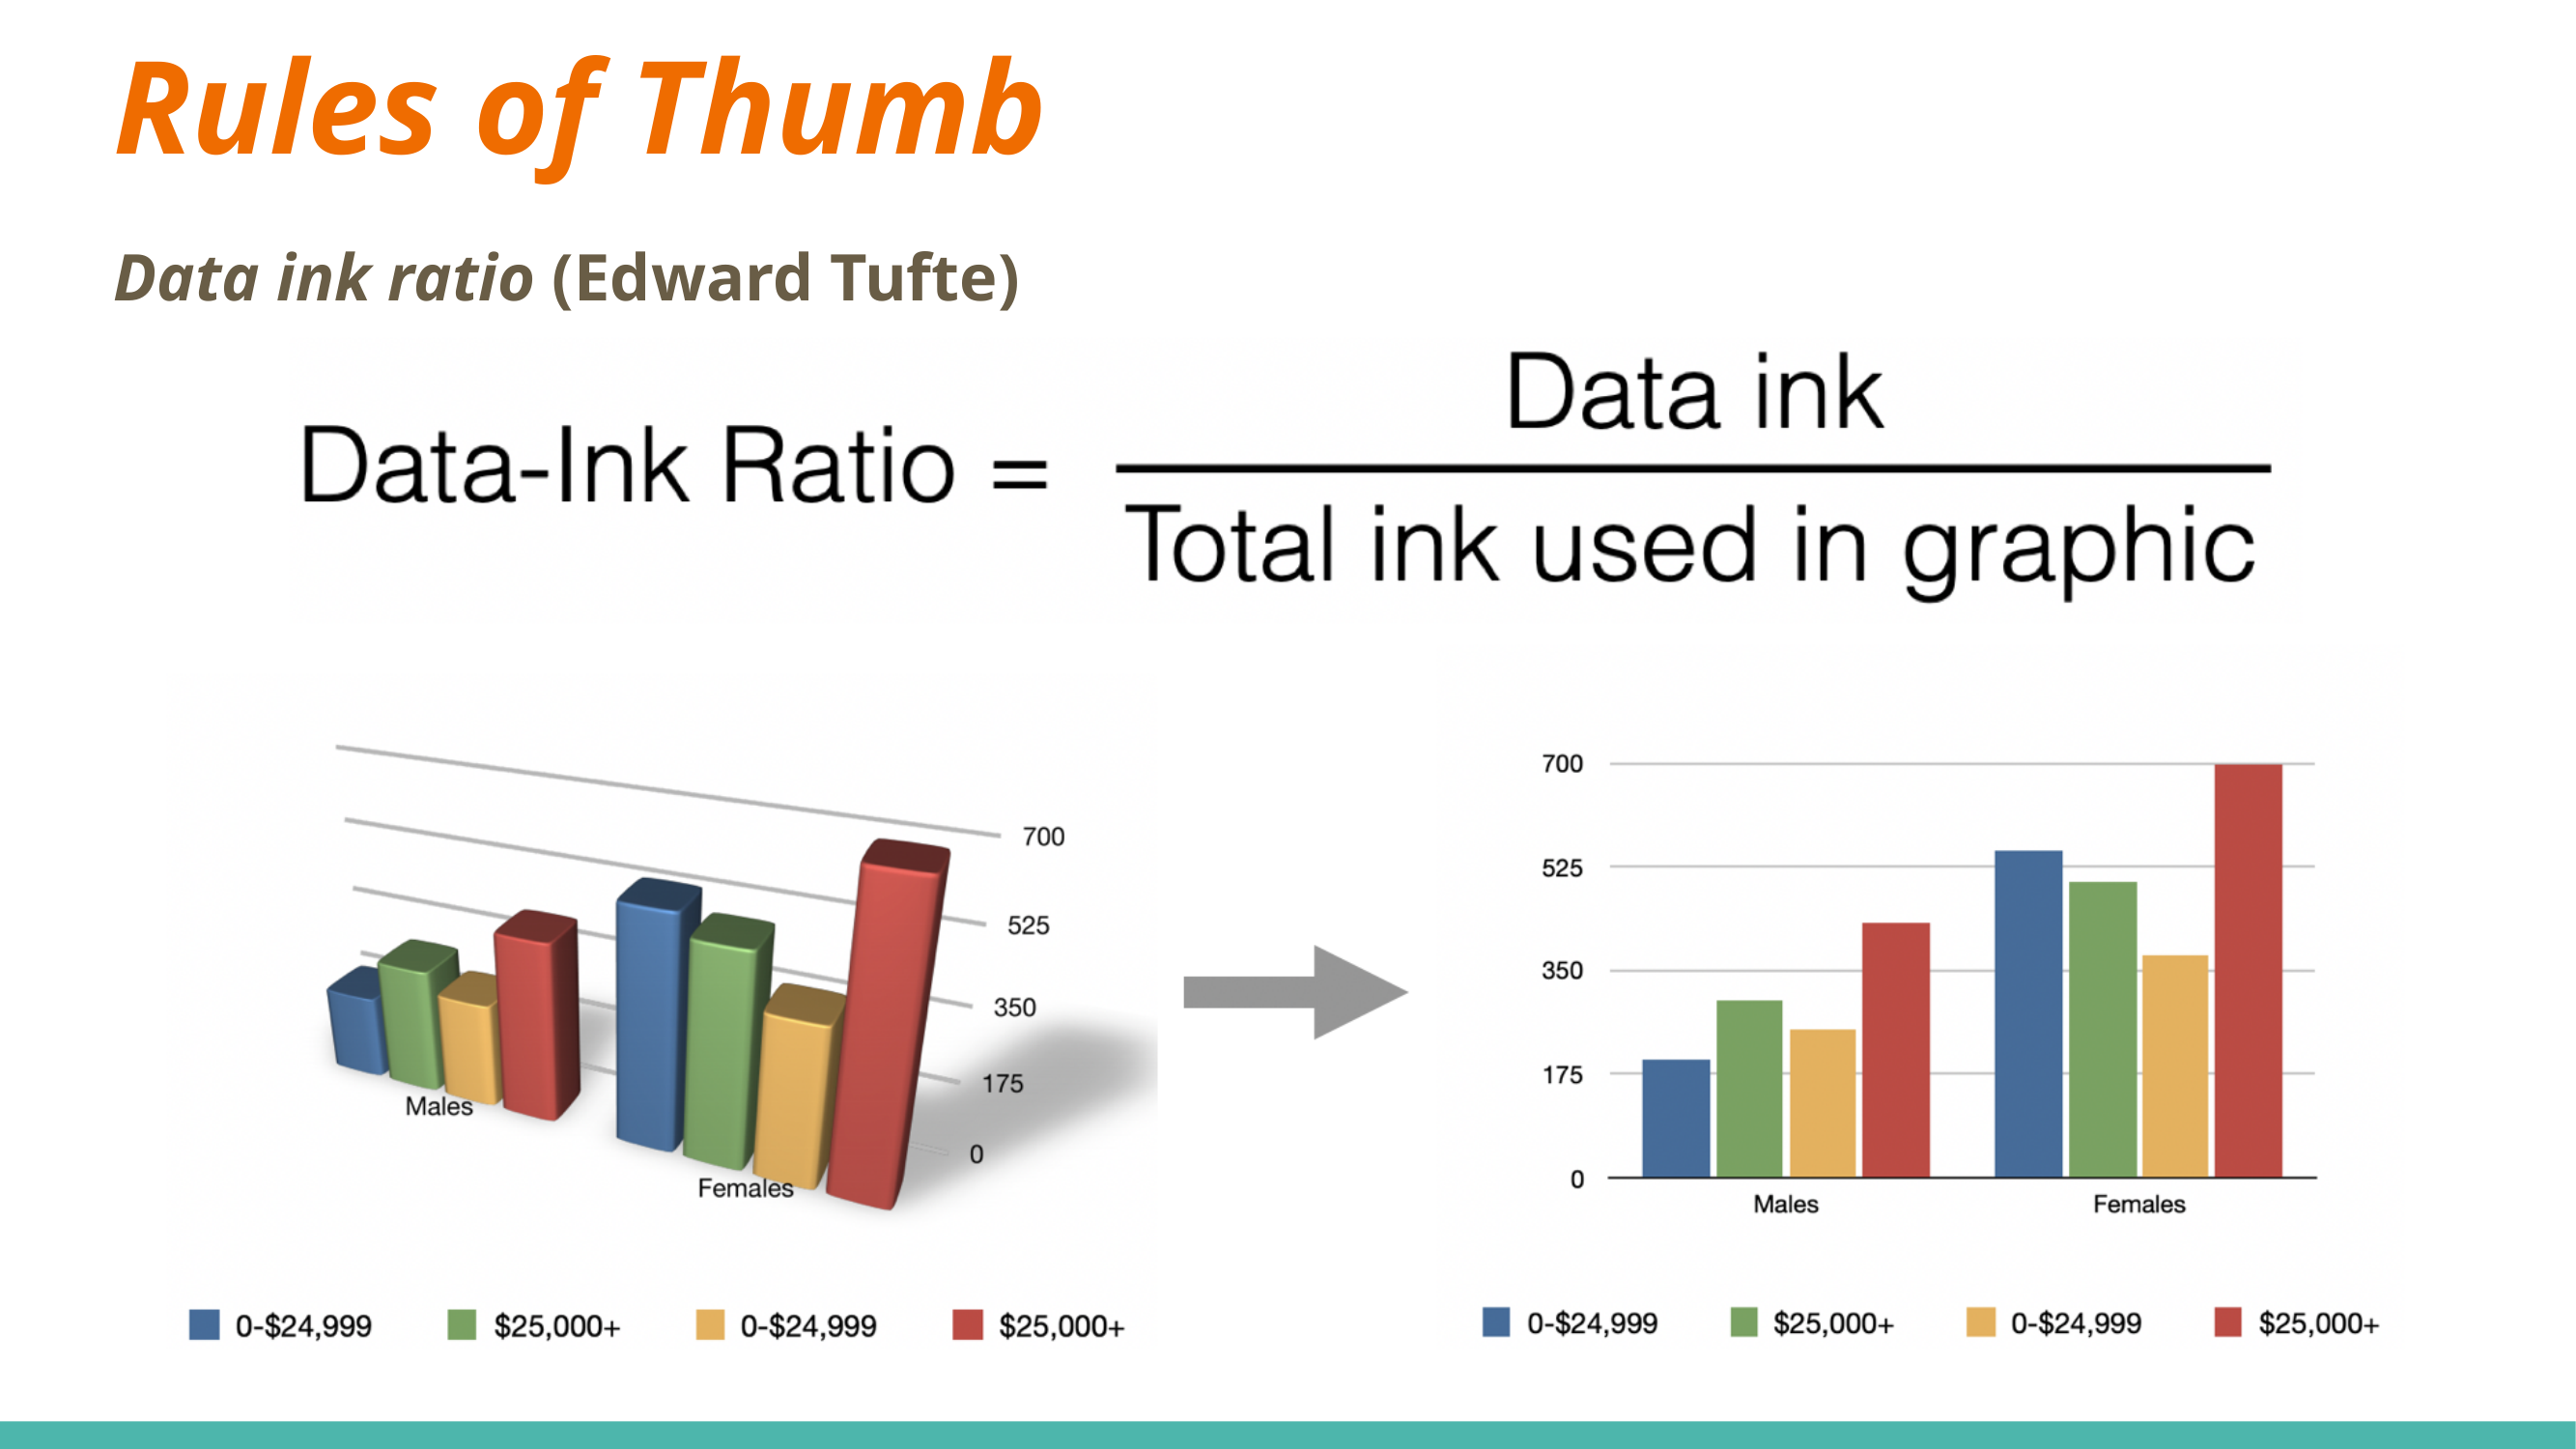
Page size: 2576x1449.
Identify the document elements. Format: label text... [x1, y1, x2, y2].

picture [165, 337, 2410, 1350]
title Rules of Thumb [87, 0, 2488, 200]
list Data ink ratio (Edward Tufte) [87, 199, 2224, 1288]
